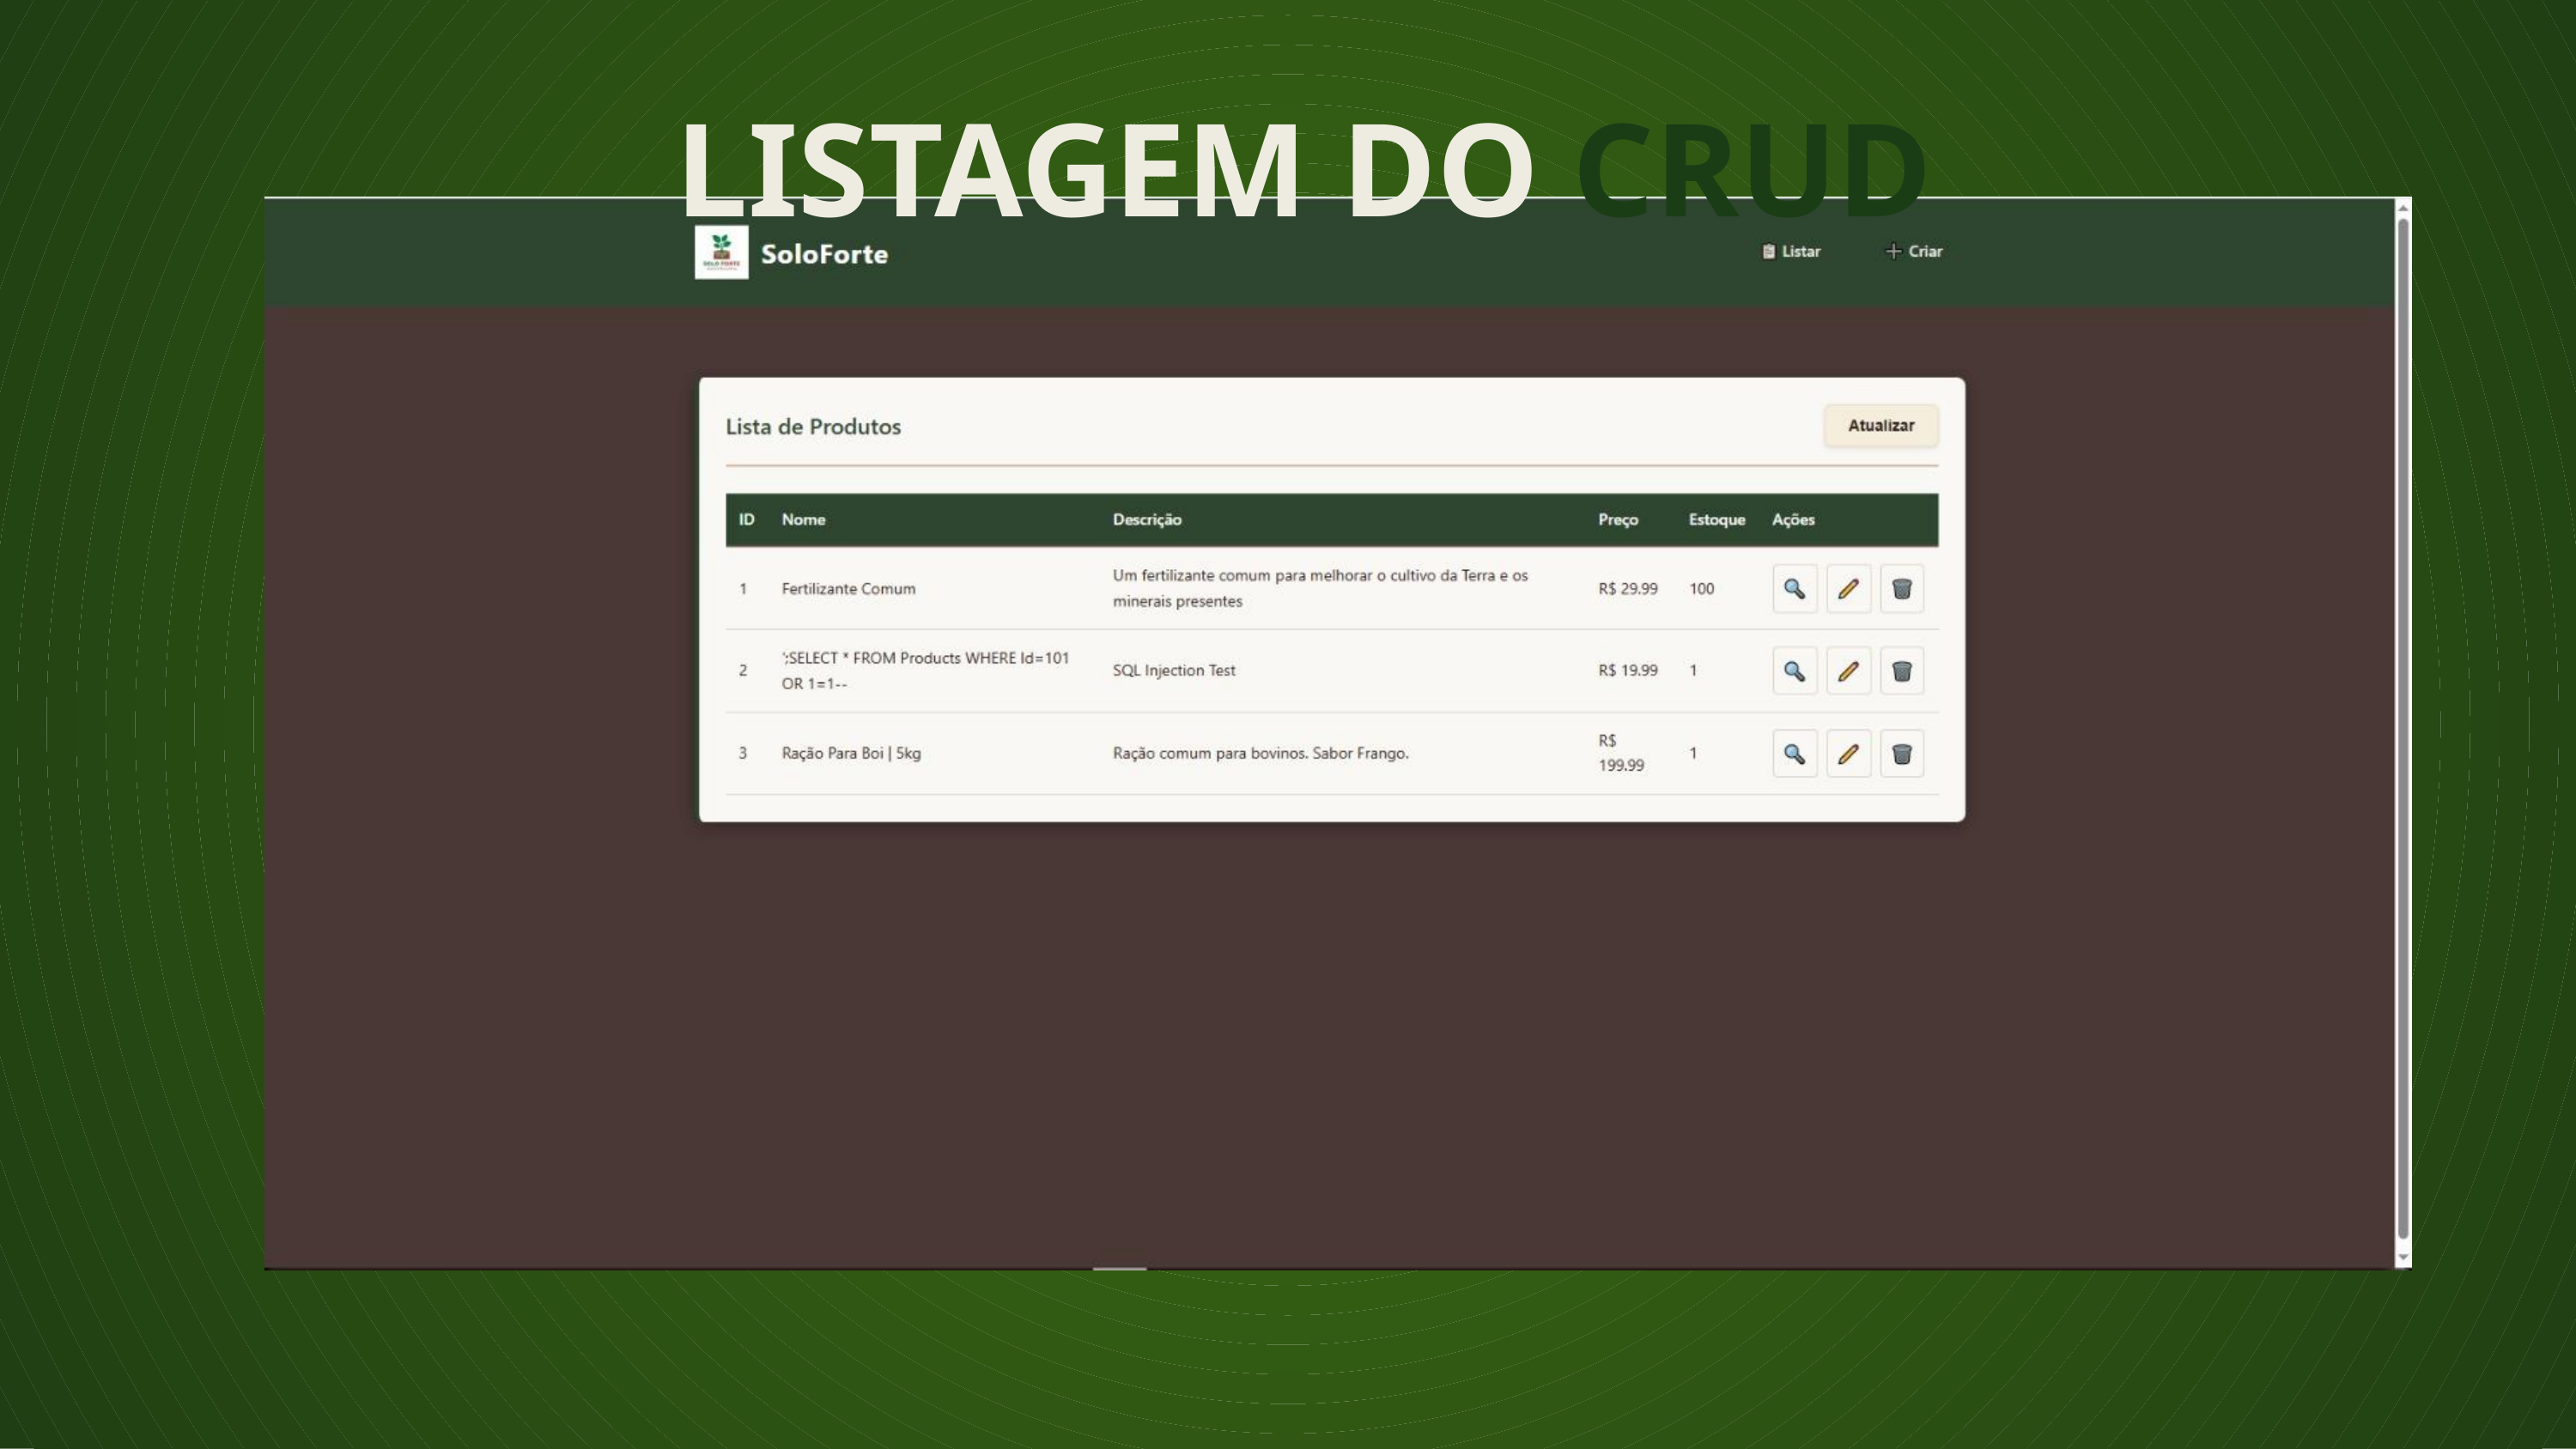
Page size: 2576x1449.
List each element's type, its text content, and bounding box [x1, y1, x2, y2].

picture [264, 197, 2413, 1270]
text_box LISTAGEM DO CRUD [225, 13, 2383, 234]
